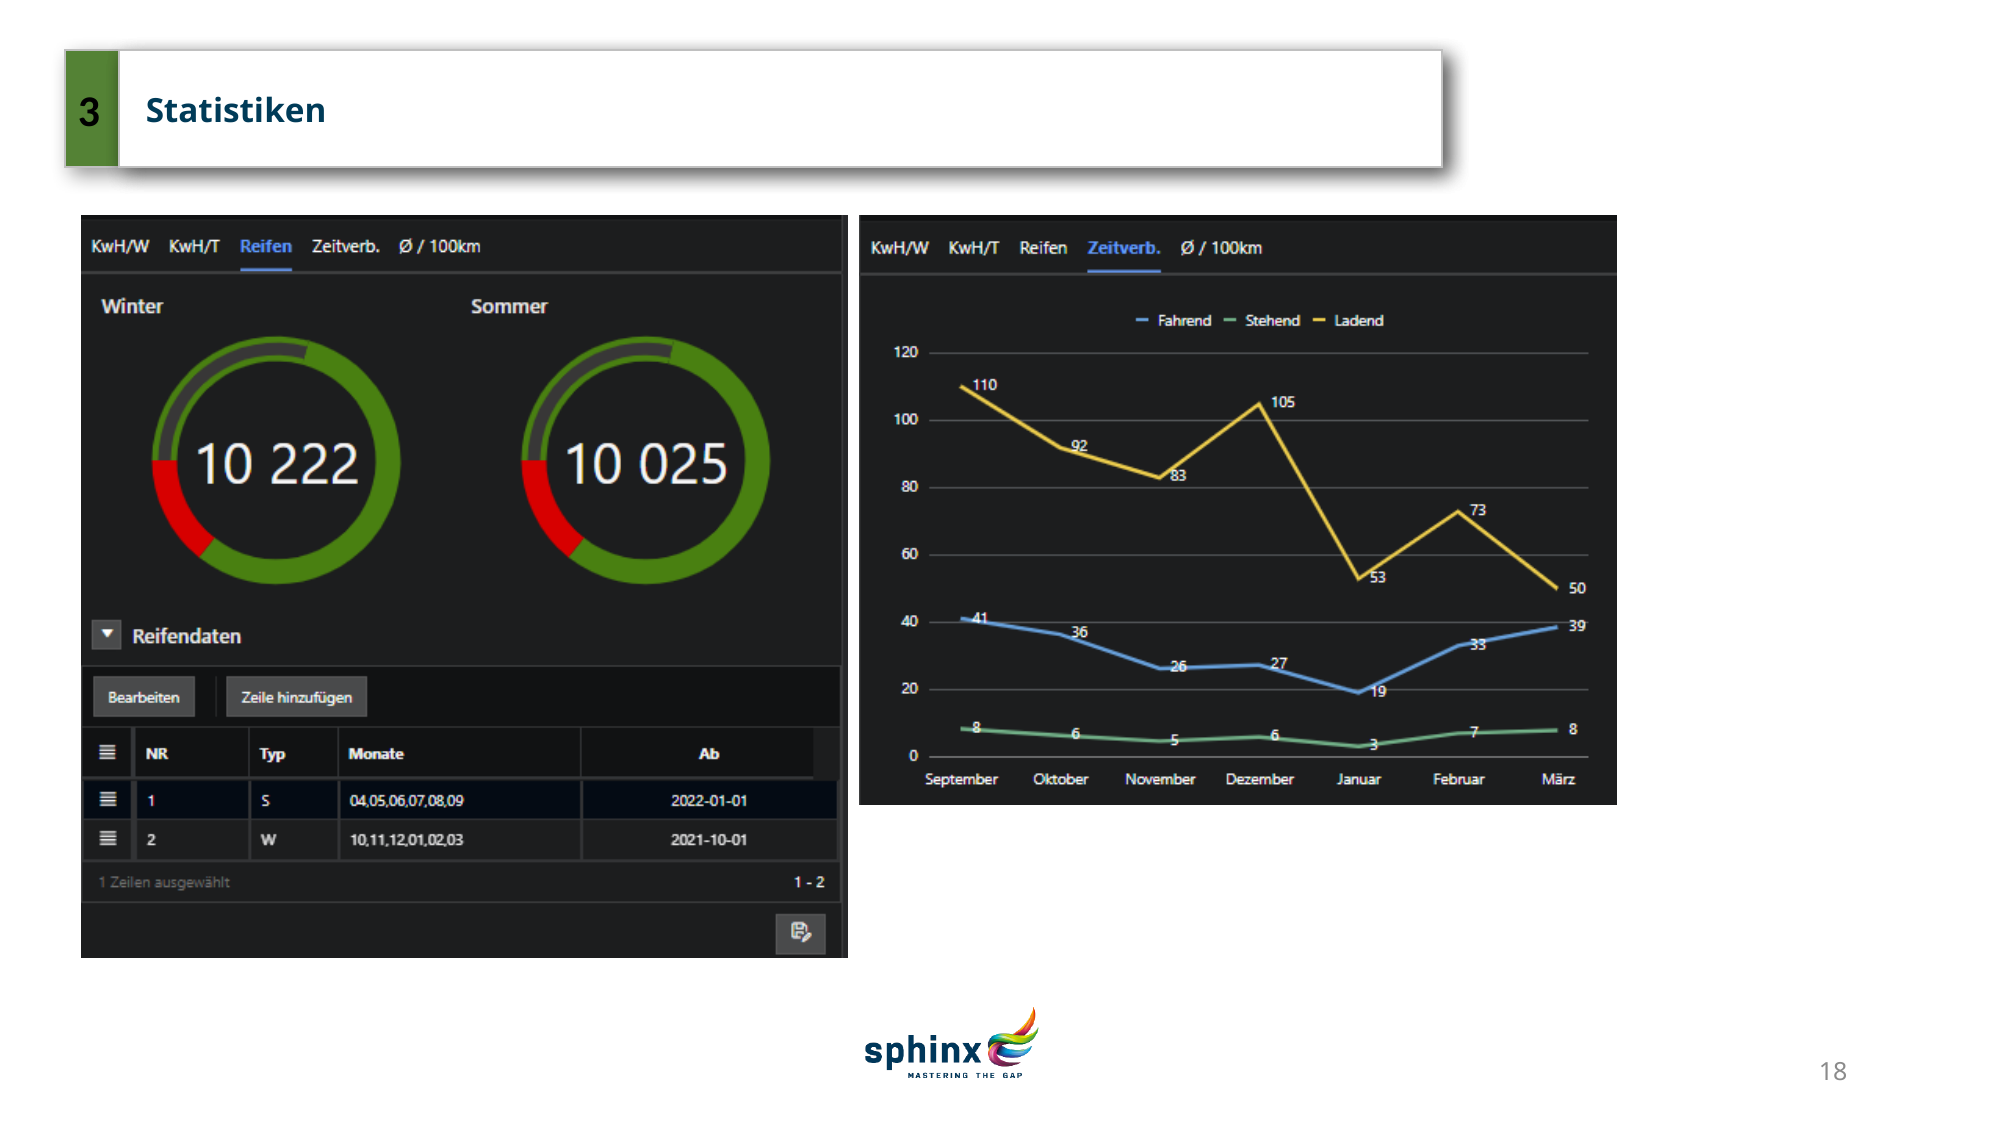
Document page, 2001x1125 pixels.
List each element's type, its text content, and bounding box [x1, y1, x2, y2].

picture [81, 215, 848, 958]
picture [859, 215, 1617, 805]
picture [859, 996, 1044, 1089]
slide_number 18 [1412, 1042, 1863, 1103]
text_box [64, 49, 1442, 168]
